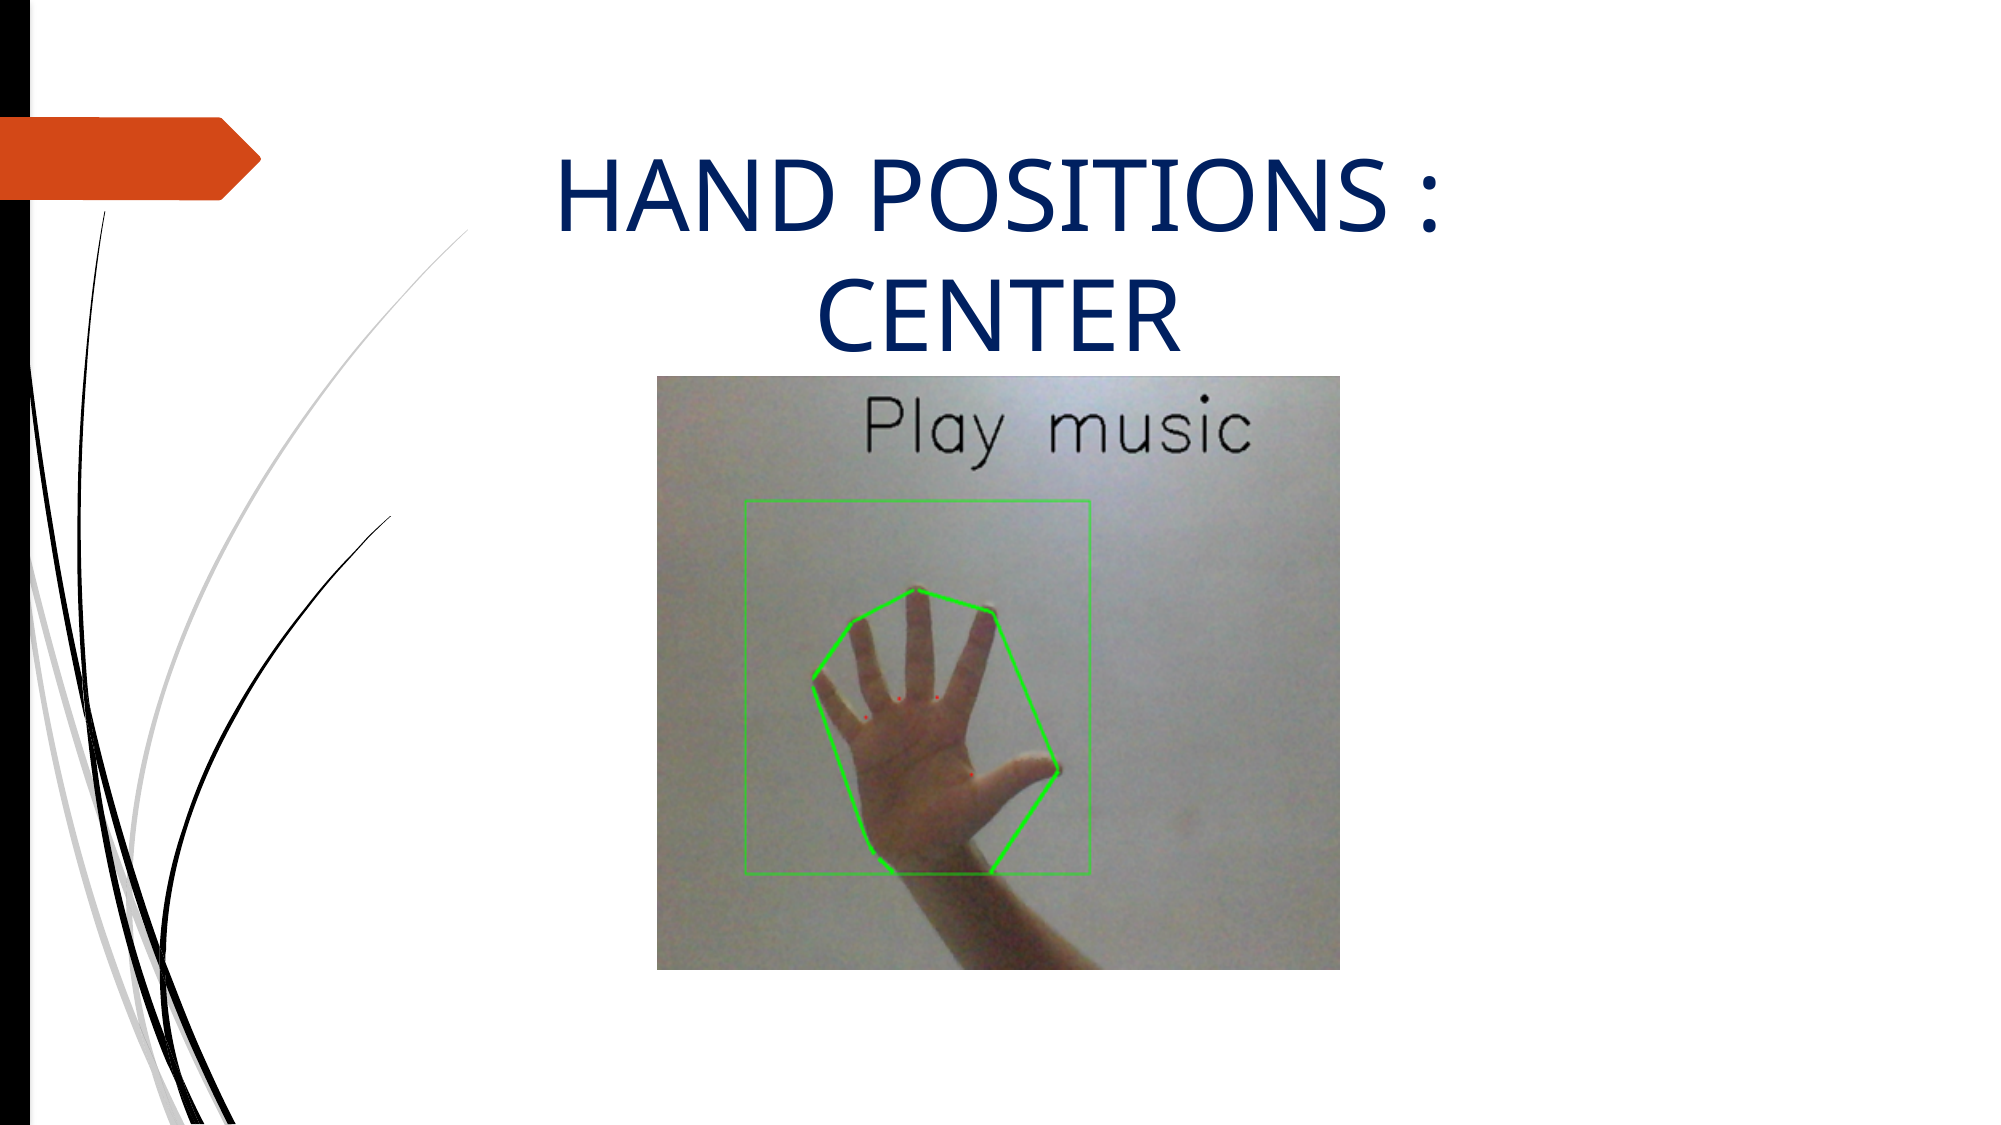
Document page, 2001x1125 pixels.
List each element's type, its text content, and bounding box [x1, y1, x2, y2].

picture [657, 376, 1340, 971]
text_box HAND POSITIONS : CENTER [356, 123, 1641, 280]
